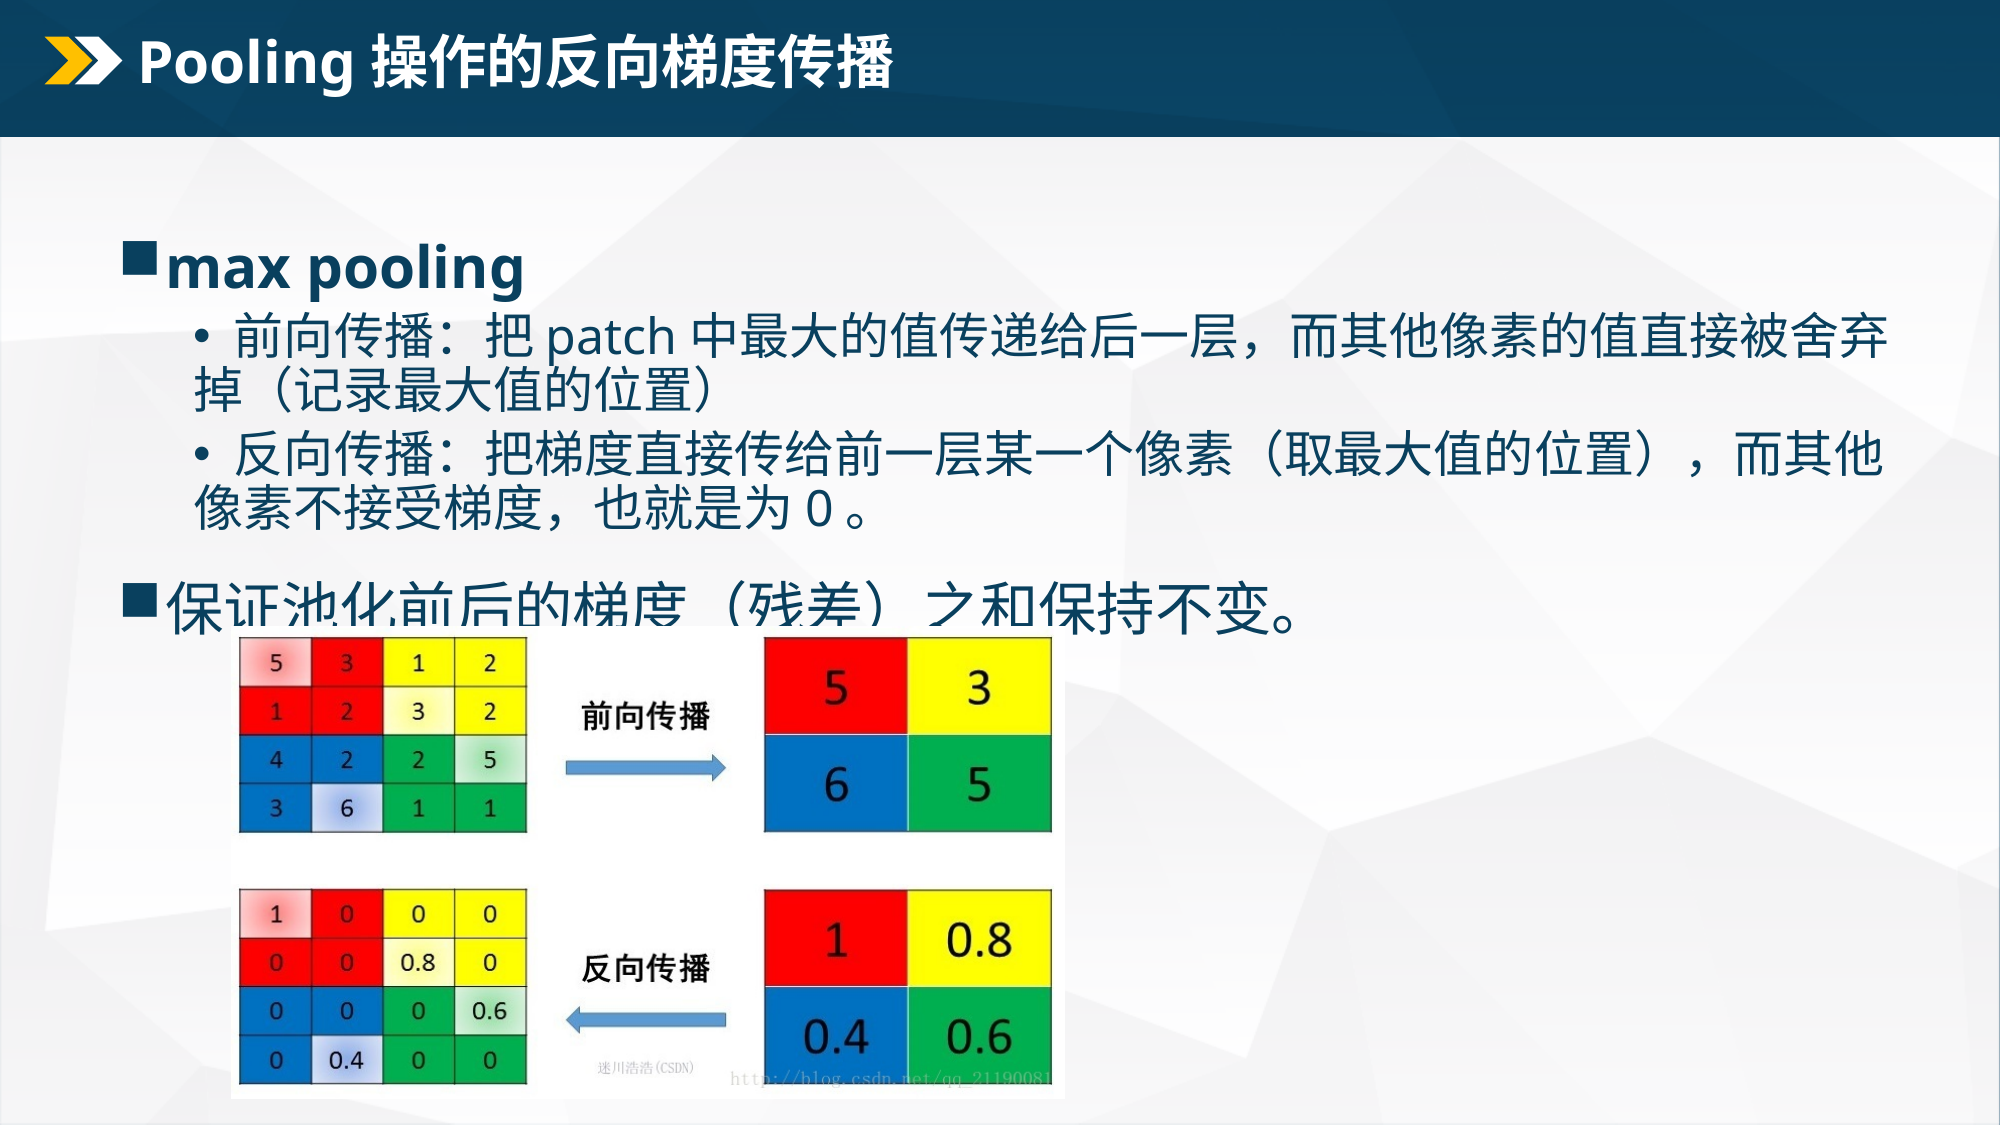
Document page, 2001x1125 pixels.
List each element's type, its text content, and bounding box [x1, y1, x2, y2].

list max pooling 前向传播：把patch中最大的值传递给后一层，而其他像素的值直接被舍弃掉（记录最大值的位置） 反向传播：把梯度直接传给前一层某一个像素（取最大值的位置），而其他像素不接受梯度，也就是为0。 保证池化前后的梯度（残差）之和保持不变。 [103, 188, 1917, 1048]
picture [0, 0, 2000, 1125]
title Pooling操作的反向梯度传播 [122, 25, 1723, 137]
